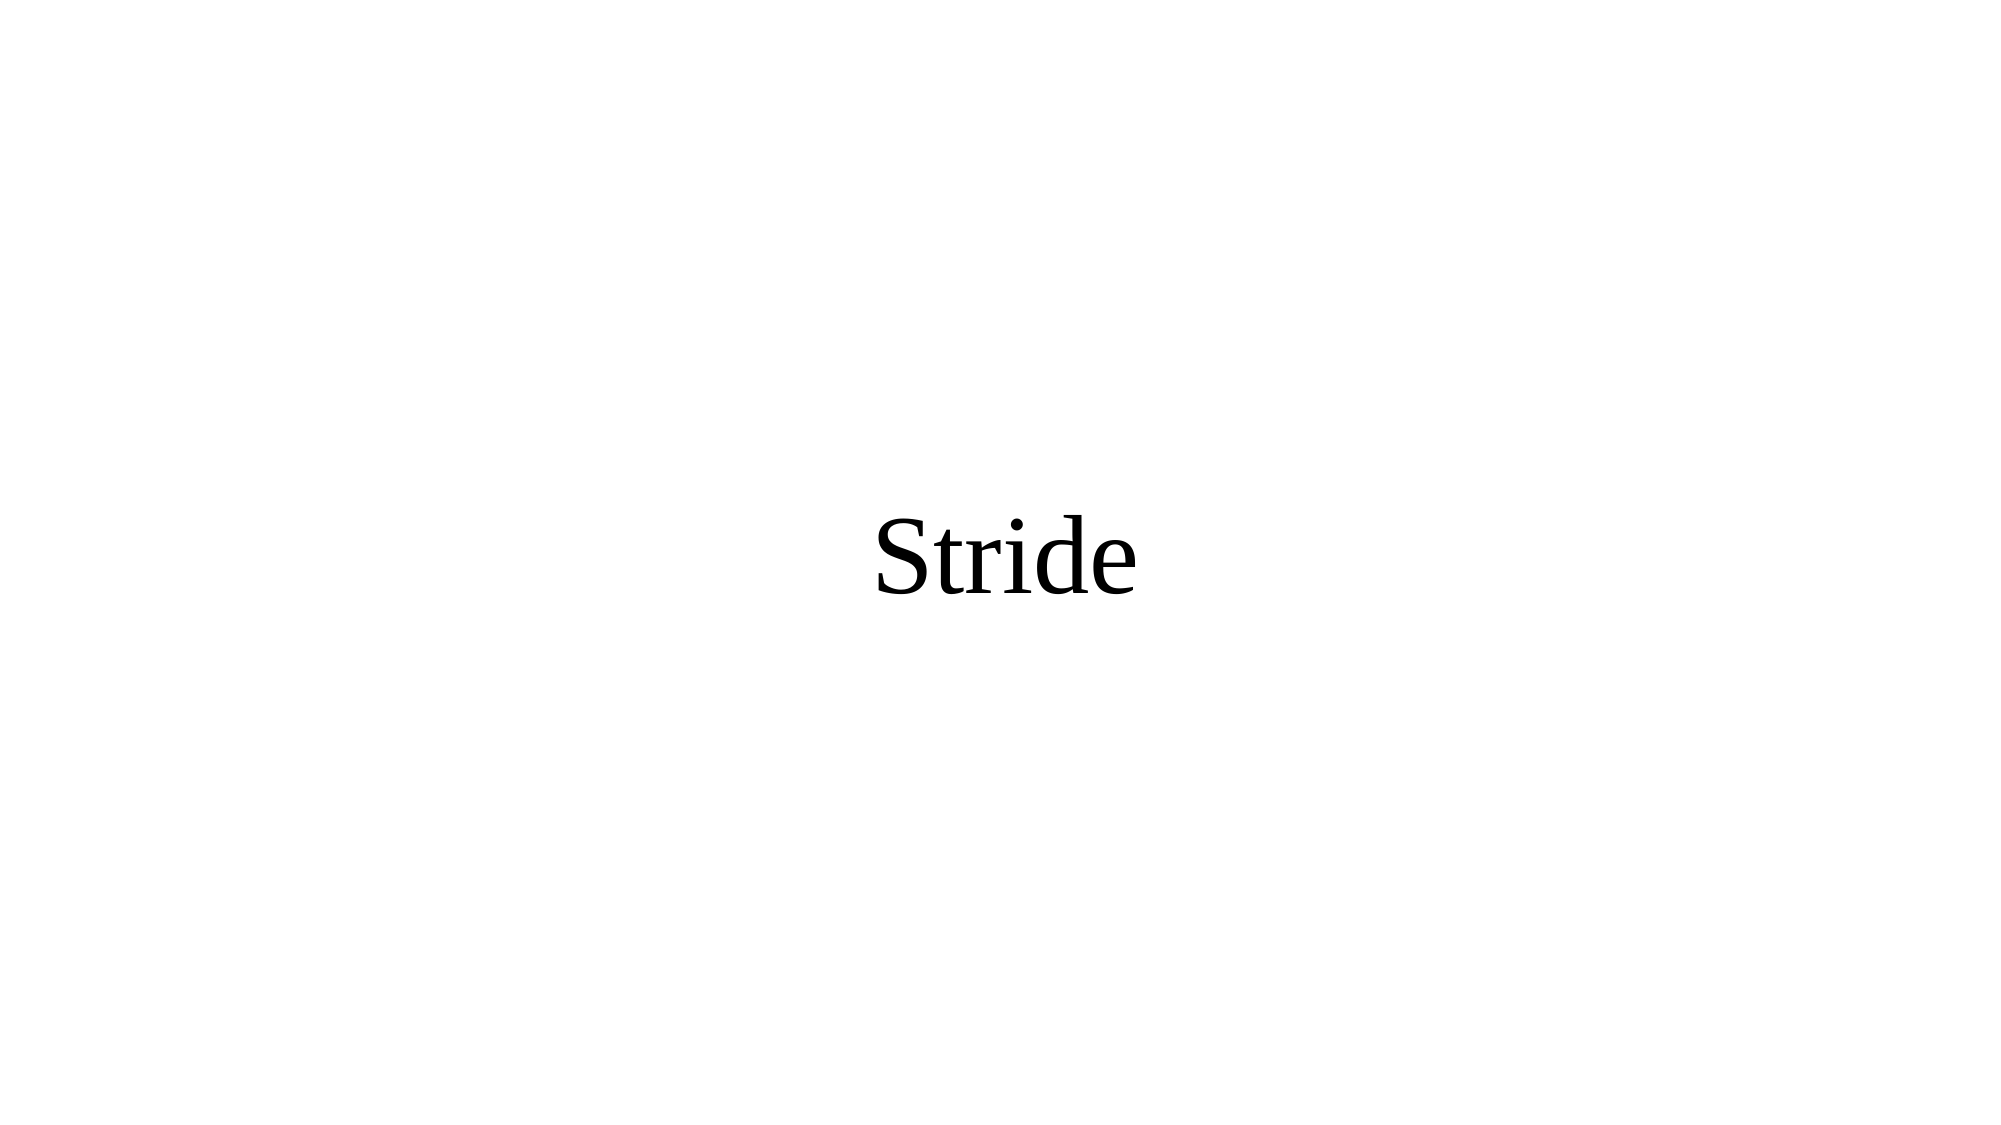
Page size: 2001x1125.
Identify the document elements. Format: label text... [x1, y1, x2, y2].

text_box Stride [856, 489, 1392, 707]
